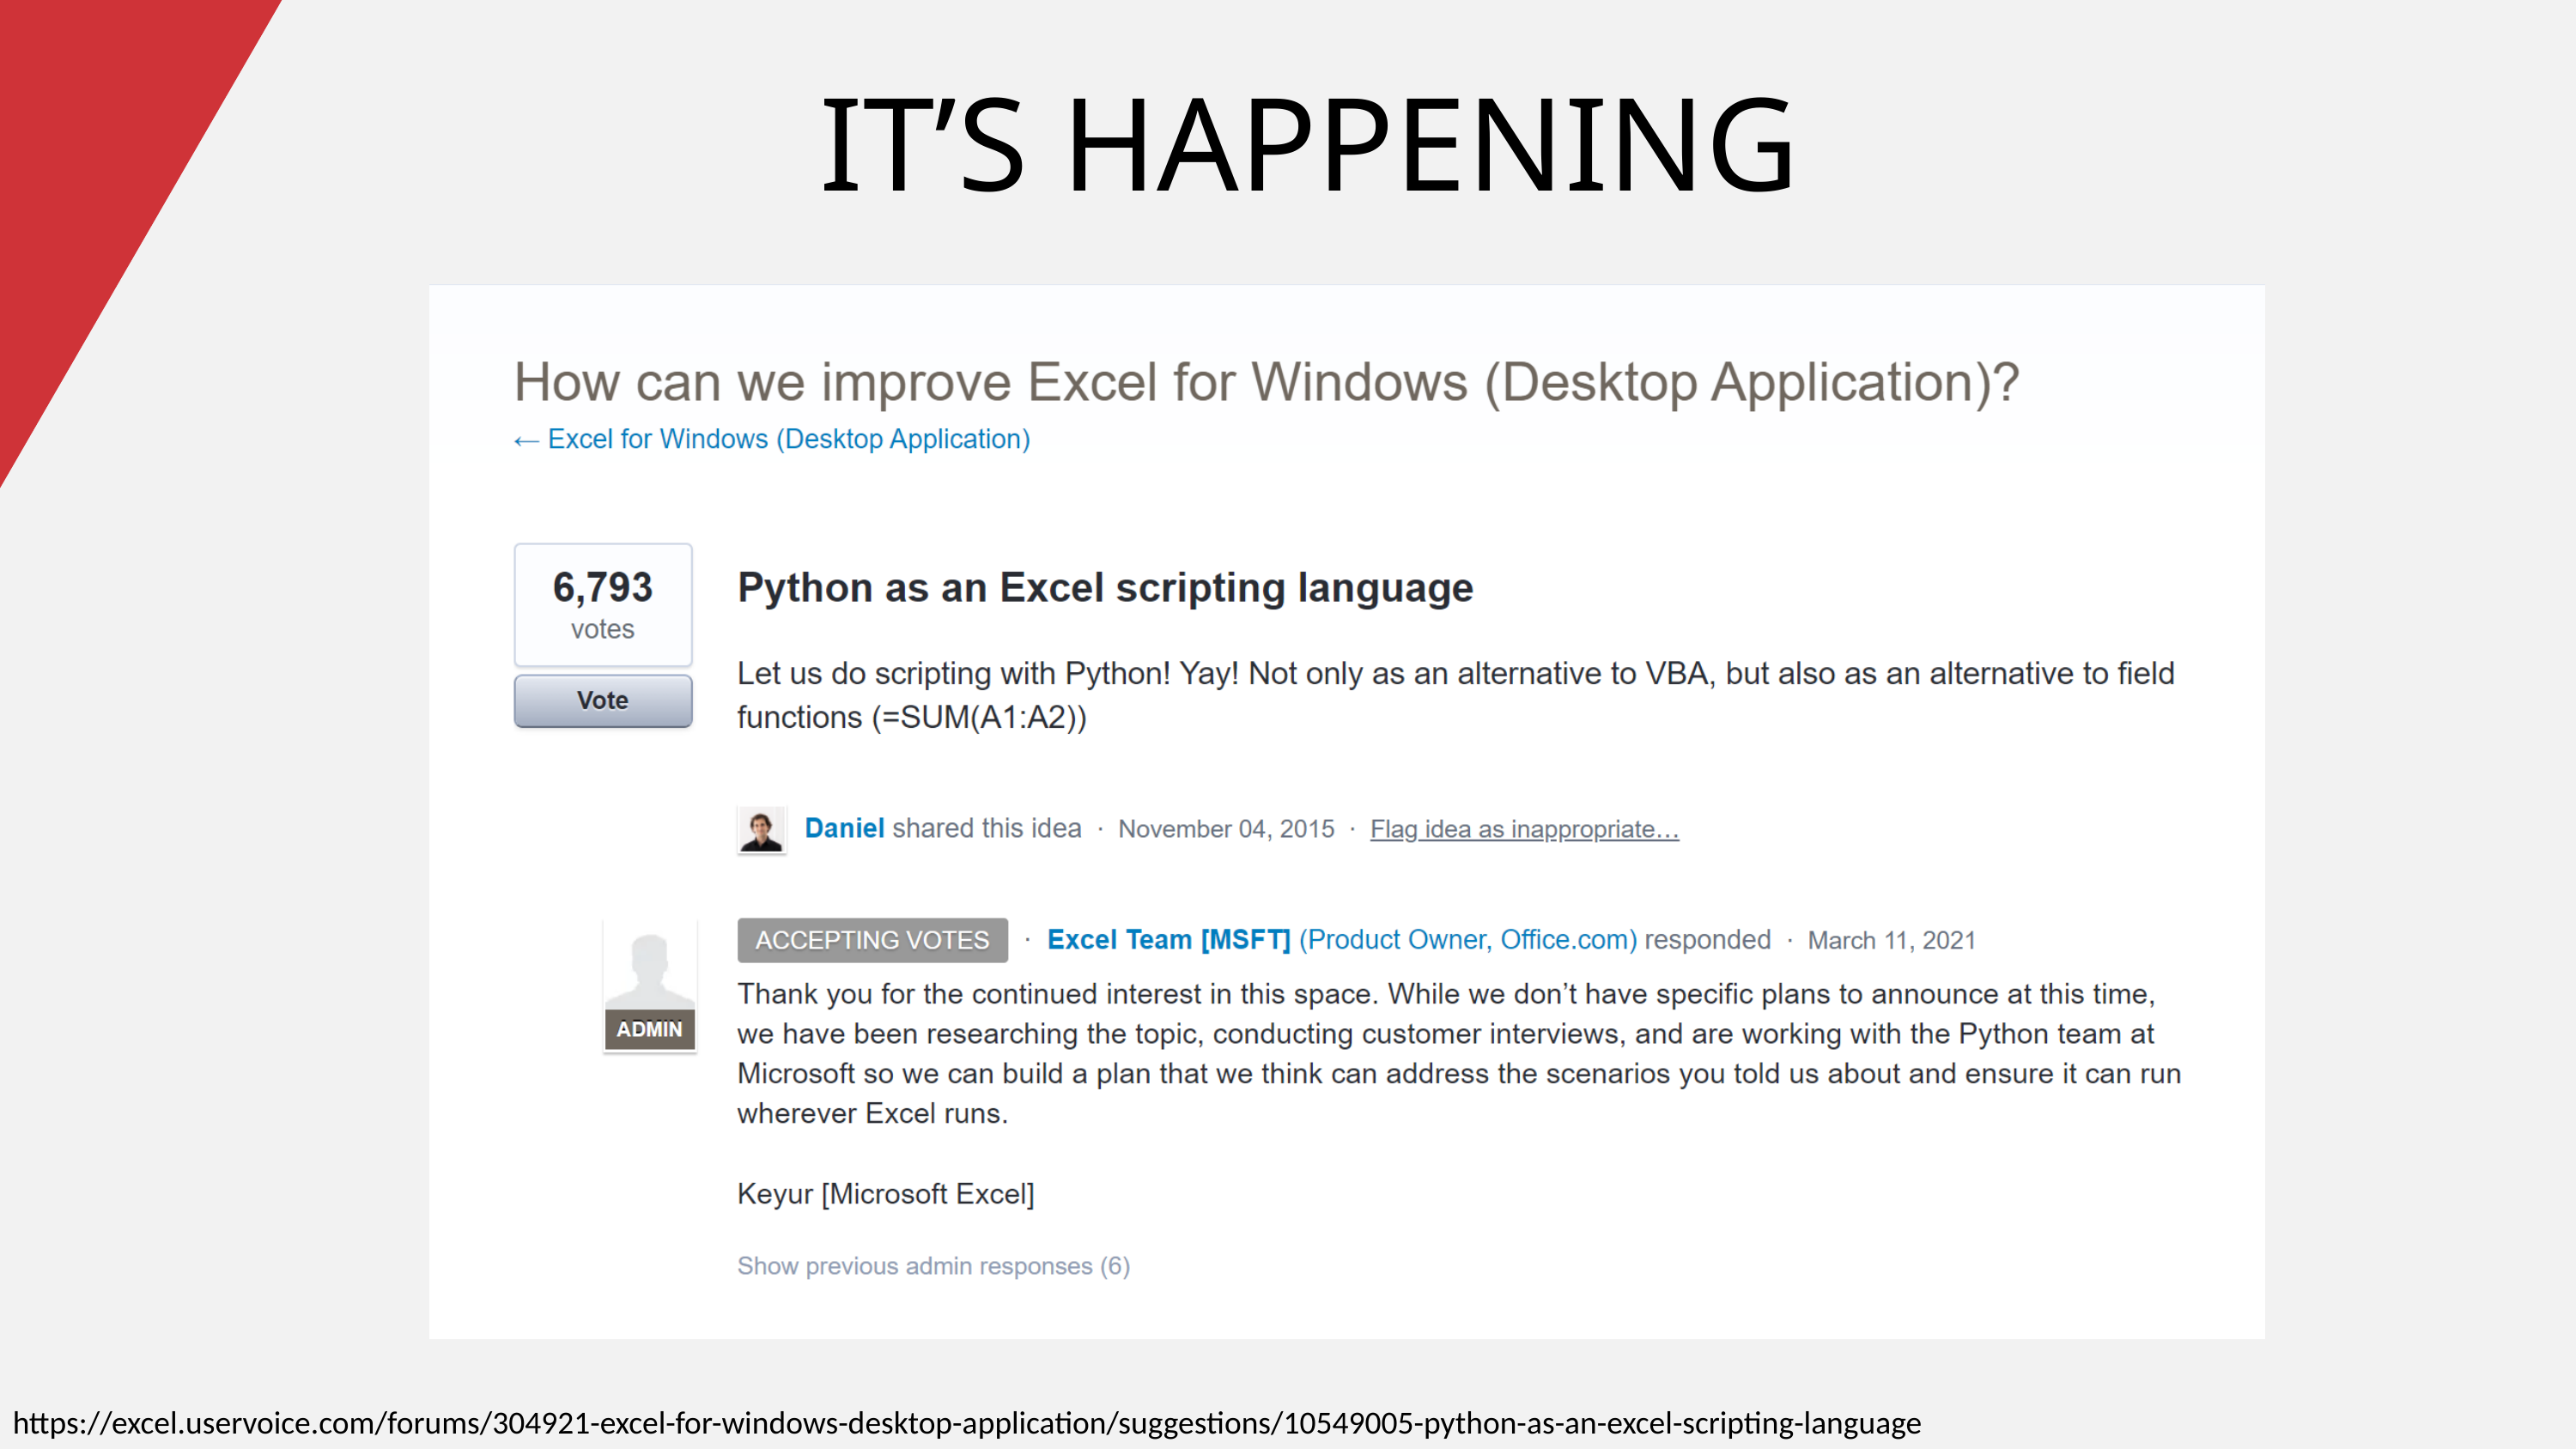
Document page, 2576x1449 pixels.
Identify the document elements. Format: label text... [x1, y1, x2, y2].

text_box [0, 0, 298, 488]
picture [428, 283, 2265, 1339]
text_box https://excel.uservoice.com/forums/304921-excel-for-windows-desktop-application/suggestions/10549005-python-as-an-excel-scripting-language [0, 1395, 2072, 1446]
text_box IT’S HAPPENING [302, 36, 2439, 217]
